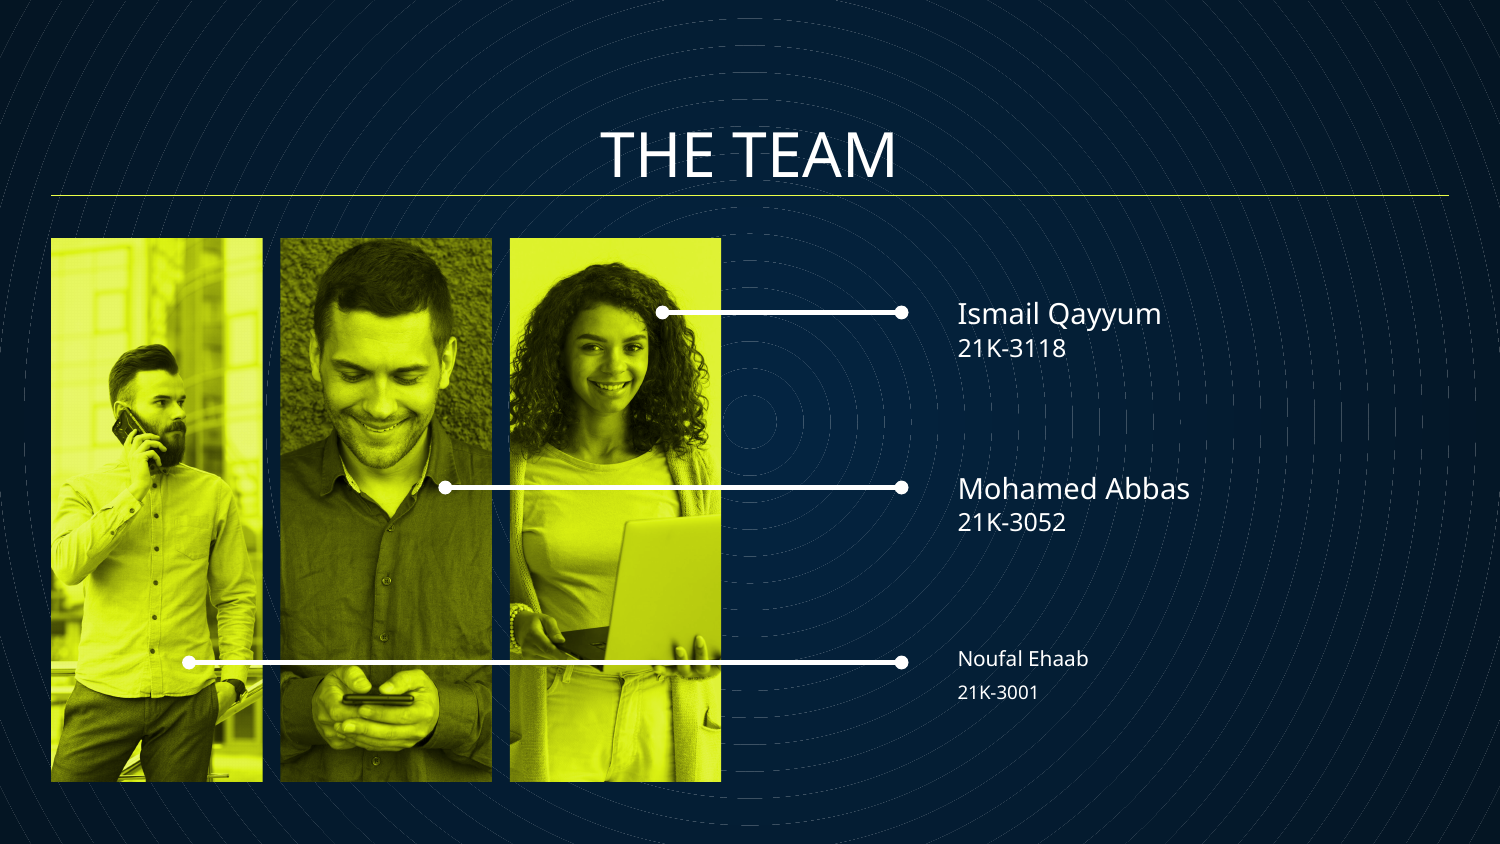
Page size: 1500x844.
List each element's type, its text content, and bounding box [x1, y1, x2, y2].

title Ismail Qayyum [942, 280, 1284, 313]
title Mohamed Abbas [942, 455, 1284, 488]
subtitle 21K-3052 [942, 487, 1326, 570]
title THE TEAM [51, 202, 1449, 206]
title THE TEAM [51, 105, 1449, 195]
picture [280, 663, 493, 782]
picture [50, 238, 263, 782]
subtitle 21K-3118 [942, 312, 1326, 395]
picture [509, 663, 722, 782]
title Noufal Ehaab [942, 630, 1284, 663]
picture [280, 238, 493, 662]
picture [509, 488, 722, 662]
subtitle 21K-3001 [942, 662, 1326, 745]
picture [509, 238, 722, 487]
